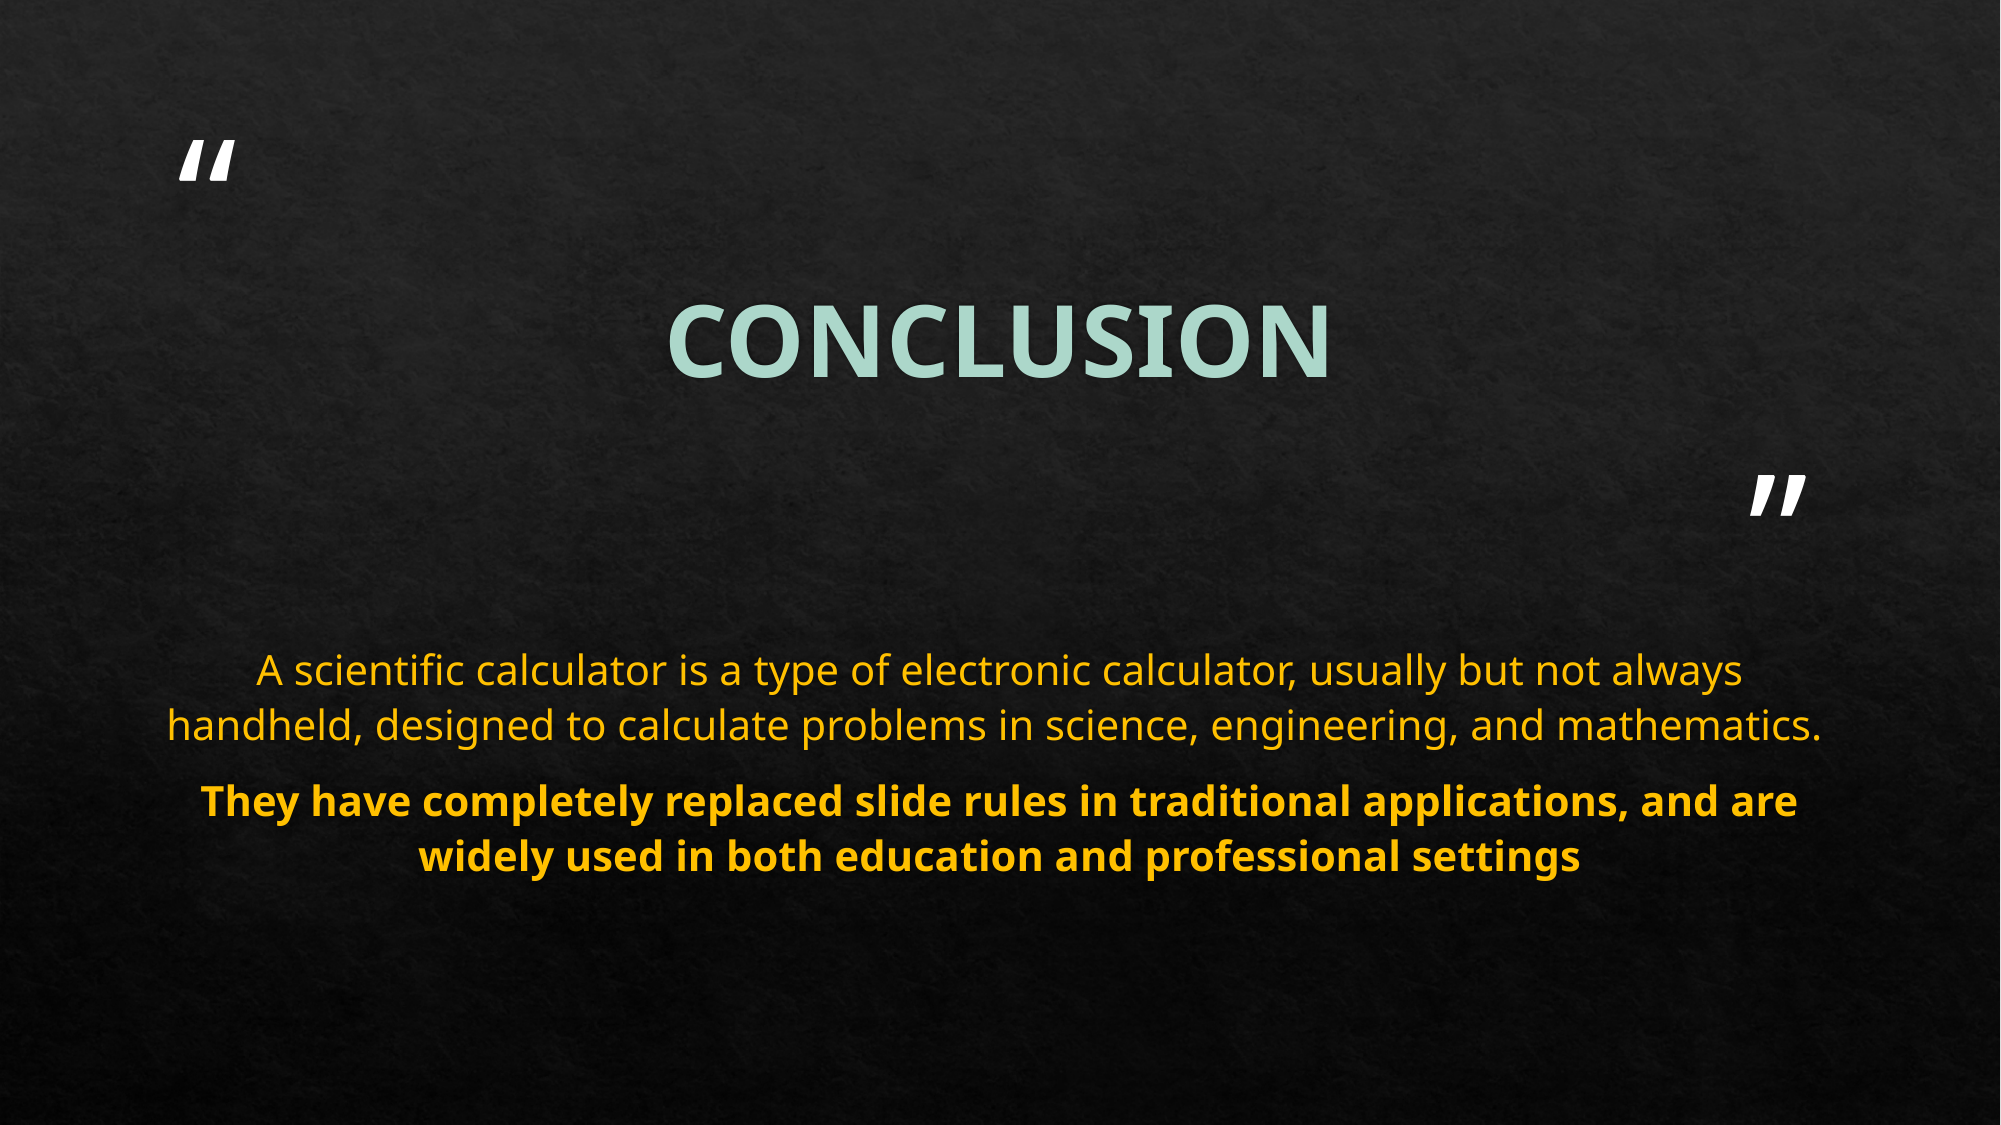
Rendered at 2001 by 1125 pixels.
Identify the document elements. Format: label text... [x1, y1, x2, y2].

list A scientific calculator is a type of electronic calculator, usually but not always handheld, designed to calculate problems in science, engineering, and mathematics. They have completely replaced slide rules in traditional applications, and are widely used in both education and professional settings [150, 636, 1850, 882]
title CONCLUSION [237, 99, 1764, 591]
